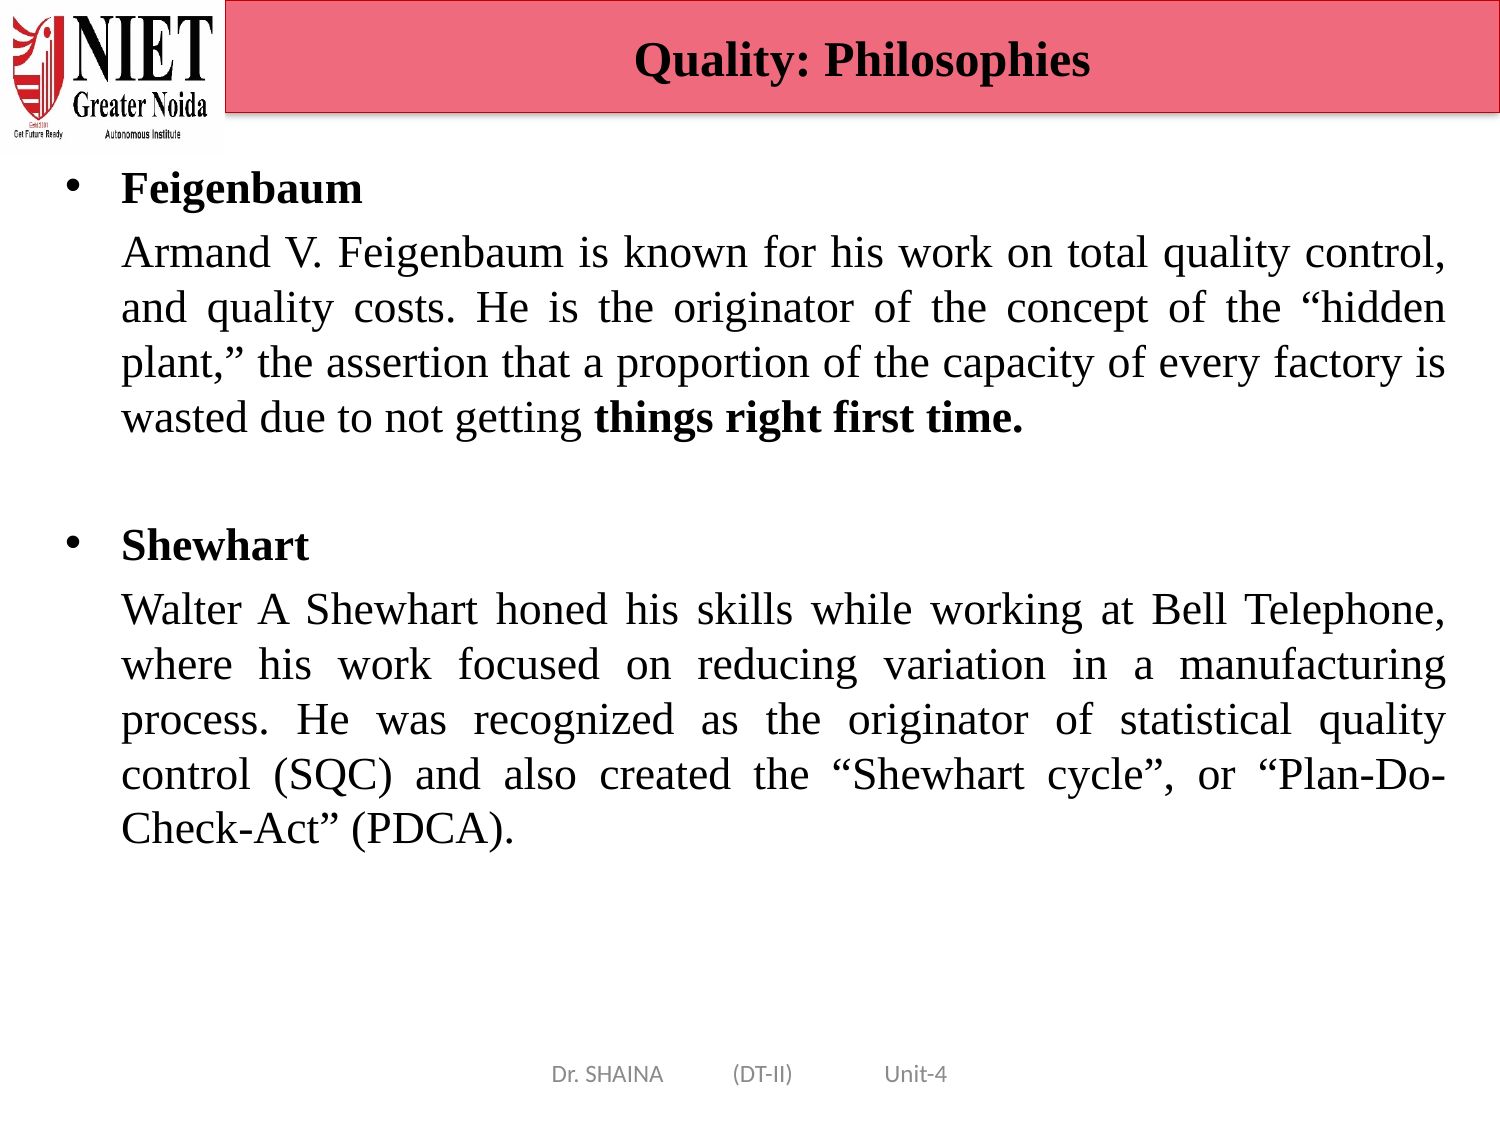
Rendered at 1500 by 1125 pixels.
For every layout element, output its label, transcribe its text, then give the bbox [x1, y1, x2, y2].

text_box Quality: Philosophies [226, 0, 1500, 113]
list Feigenbaum Armand V. Feigenbaum is known for his work on total quality control, and quality costs. He is the originator of the concept of the “hidden plant,” the assertion that a proportion of the capacity of every factory is wasted due to not getting things right first time. Shewhart Walter A Shewhart honed his skills while working at Bell Telephone, where his work focused on reducing variation in a manufacturing process. He was recognized as the originator of statistical quality control (SQC) and also created the “Shewhart cycle”, or “Plan-Do-Check-Act” (PDCA). [50, 149, 1463, 1038]
footer Dr. SHAINA (DT-II) Unit-4 [512, 1042, 988, 1103]
picture [0, 0, 226, 156]
